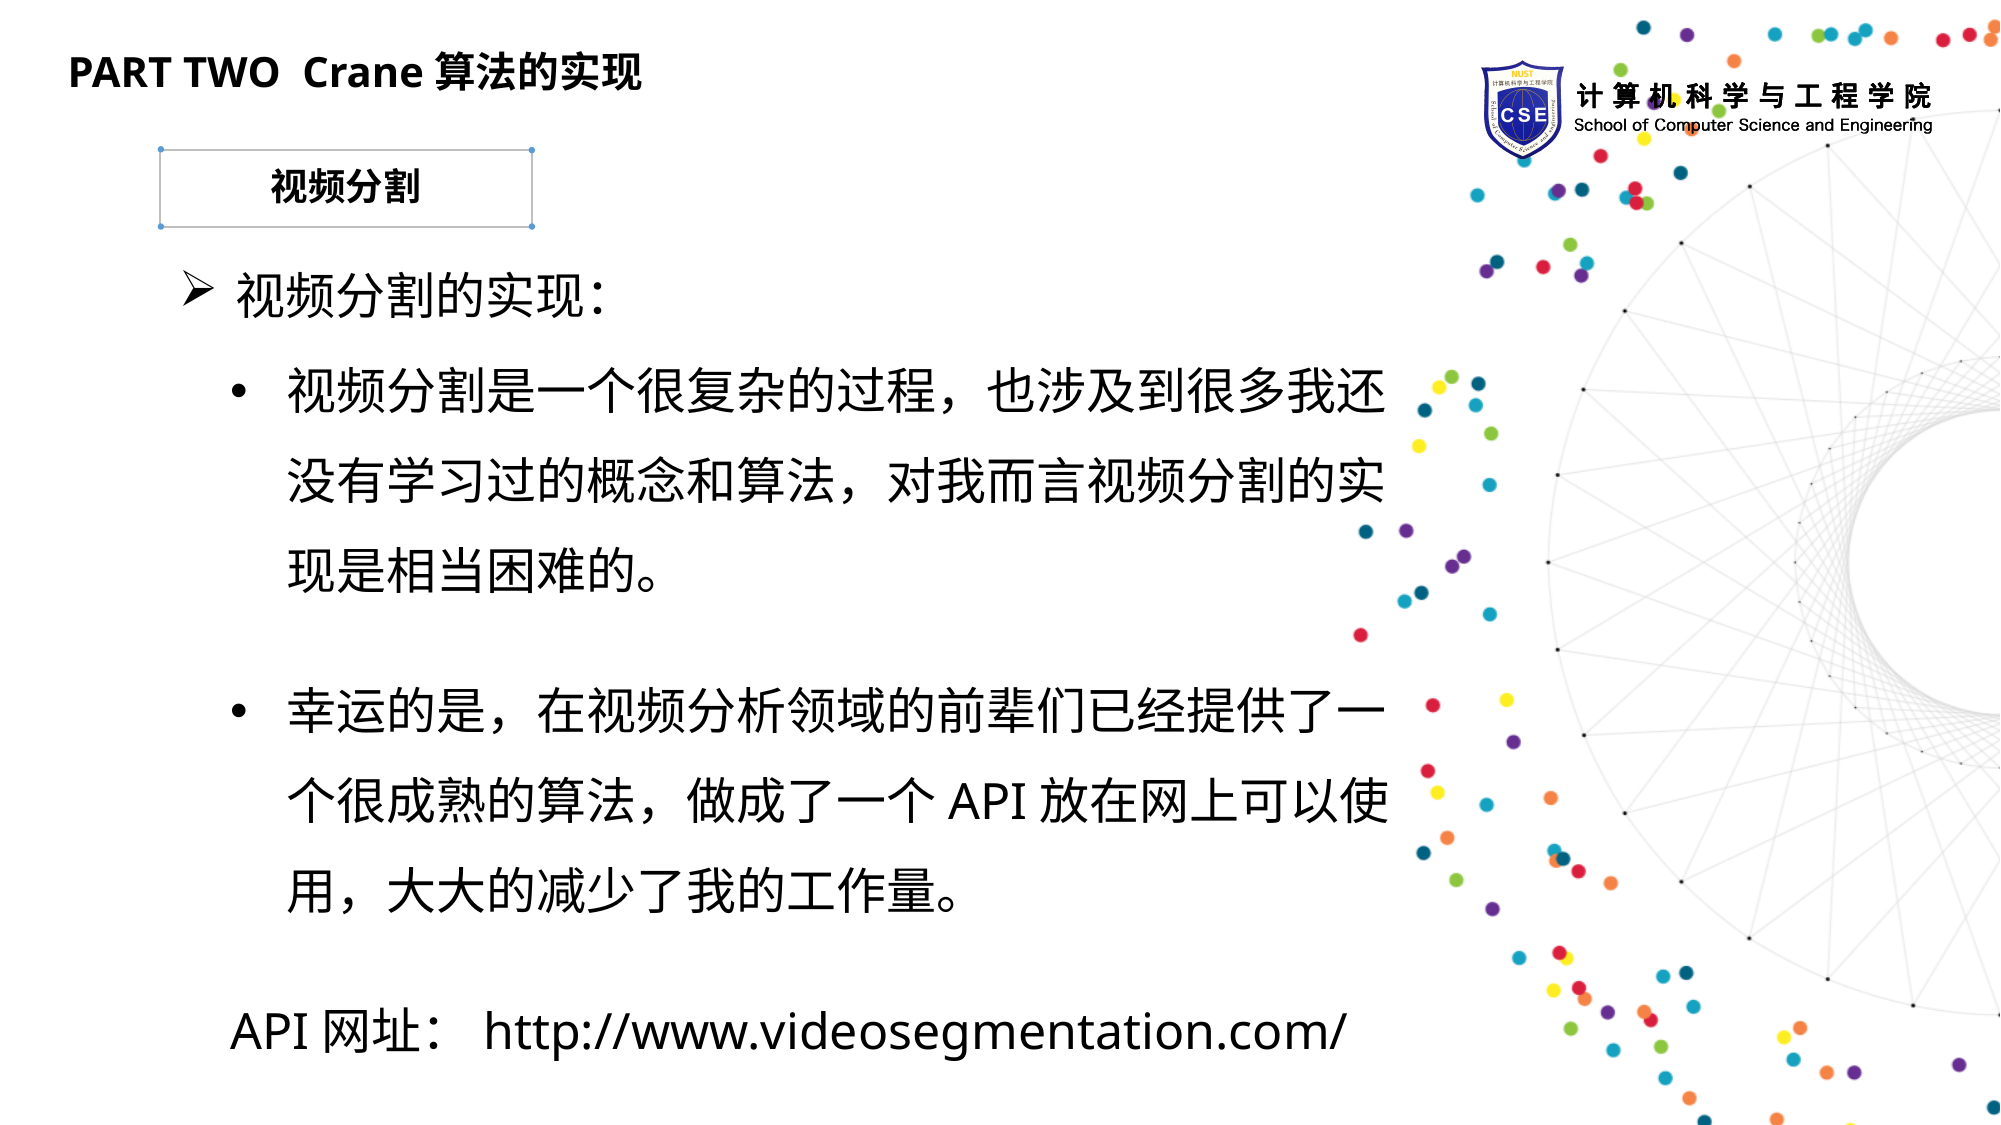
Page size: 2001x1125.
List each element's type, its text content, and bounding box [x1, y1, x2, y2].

text_box PART TWO Crane算法的实现 [41, 43, 670, 108]
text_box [157, 146, 536, 230]
picture [1269, 0, 2000, 1125]
text_box 视频分割是一个很复杂的过程，也涉及到很多我还没有学习过的概念和算法，对我而言视频分割的实现是相当困难的。 幸运的是，在视频分析领域的前辈们已经提供了一个很成熟的算法，做成了一个API放在网上可以使用，大大的减少了我的工作量。 API网址：http://www.videosegmentation.com/ [215, 322, 1421, 1068]
text_box 视频分割的实现： [164, 227, 730, 332]
